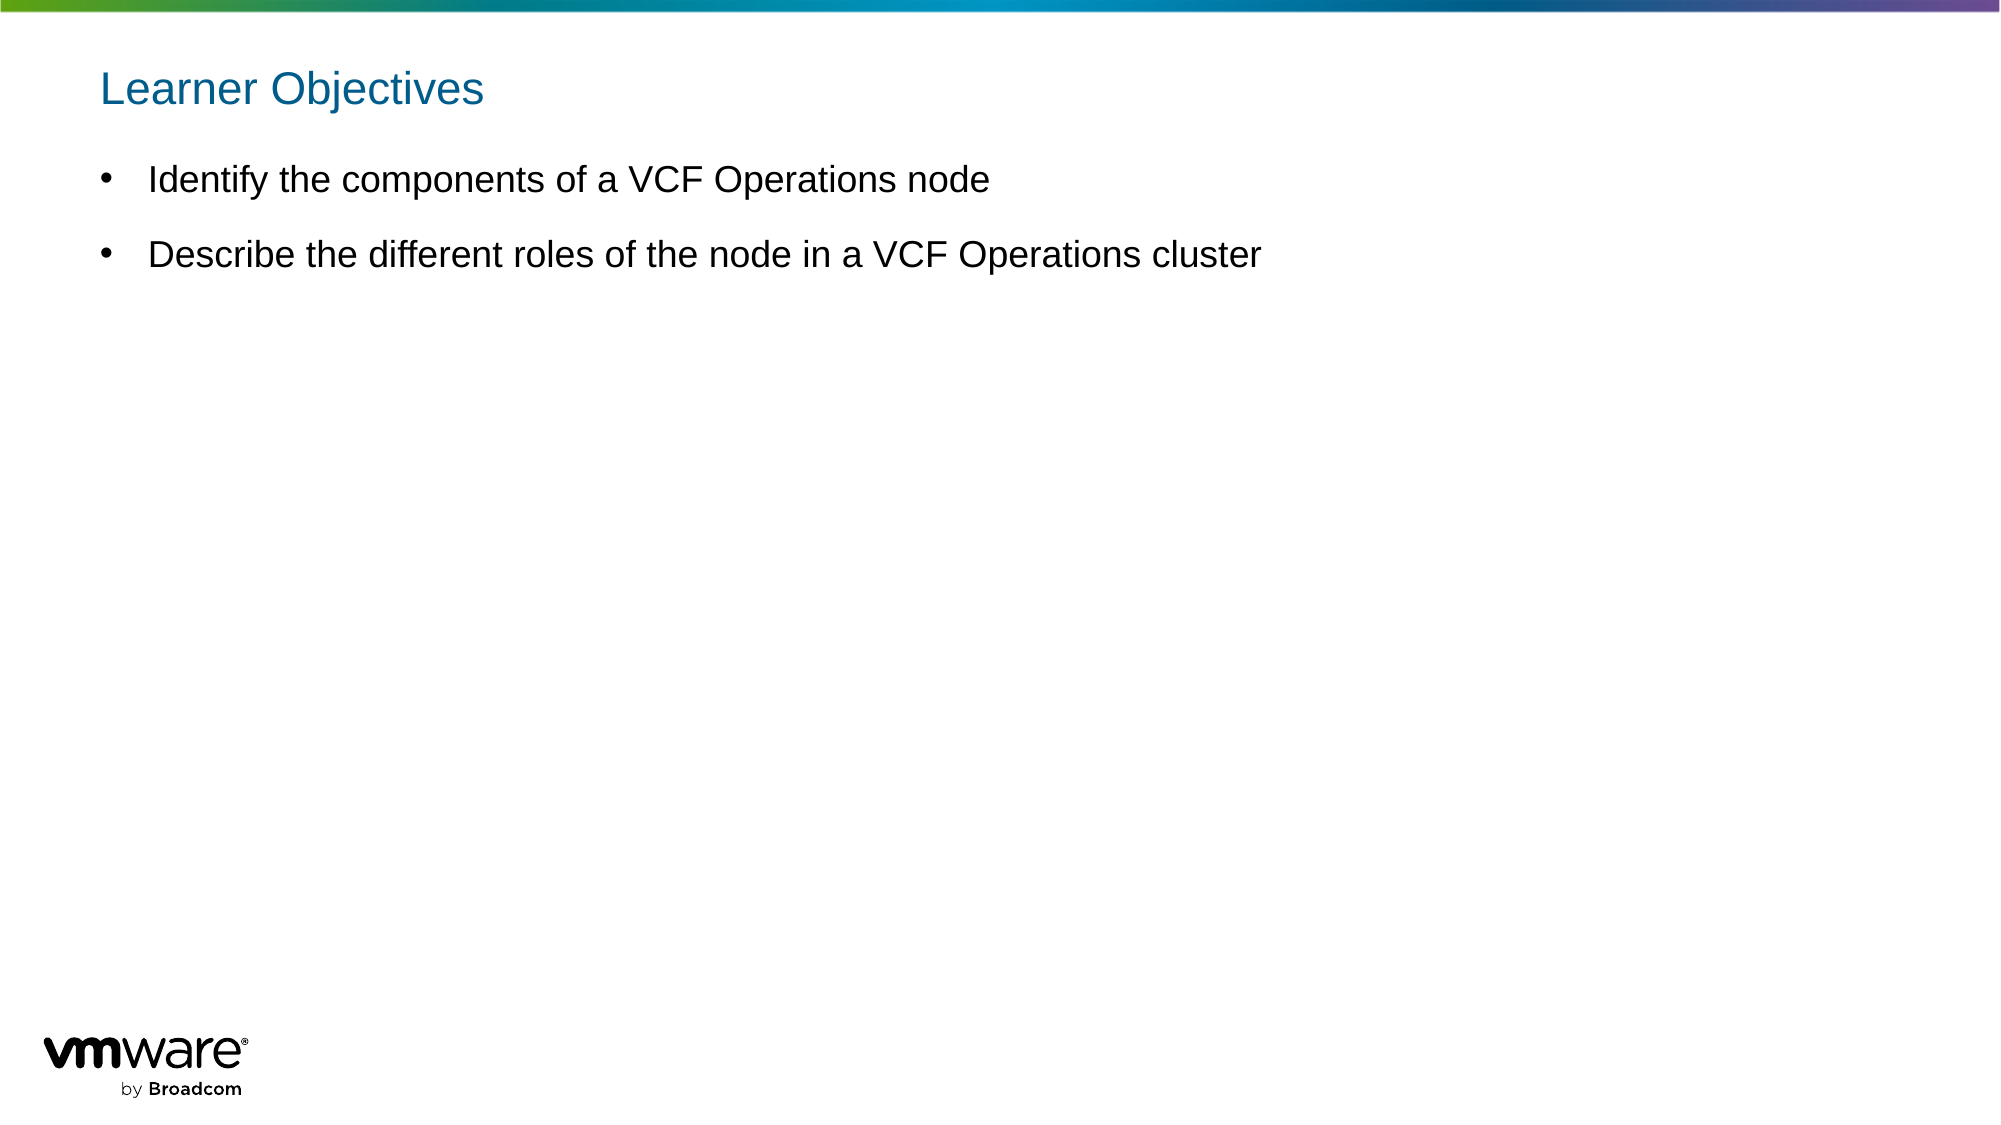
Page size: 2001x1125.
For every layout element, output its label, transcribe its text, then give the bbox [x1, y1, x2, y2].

picture [0, 0, 2000, 30]
title Learner Objectives [99, 54, 1900, 113]
list Identify the components of a VCF Operations node Describe the different roles of the node in a VCF Operations cluster [99, 149, 1900, 1012]
